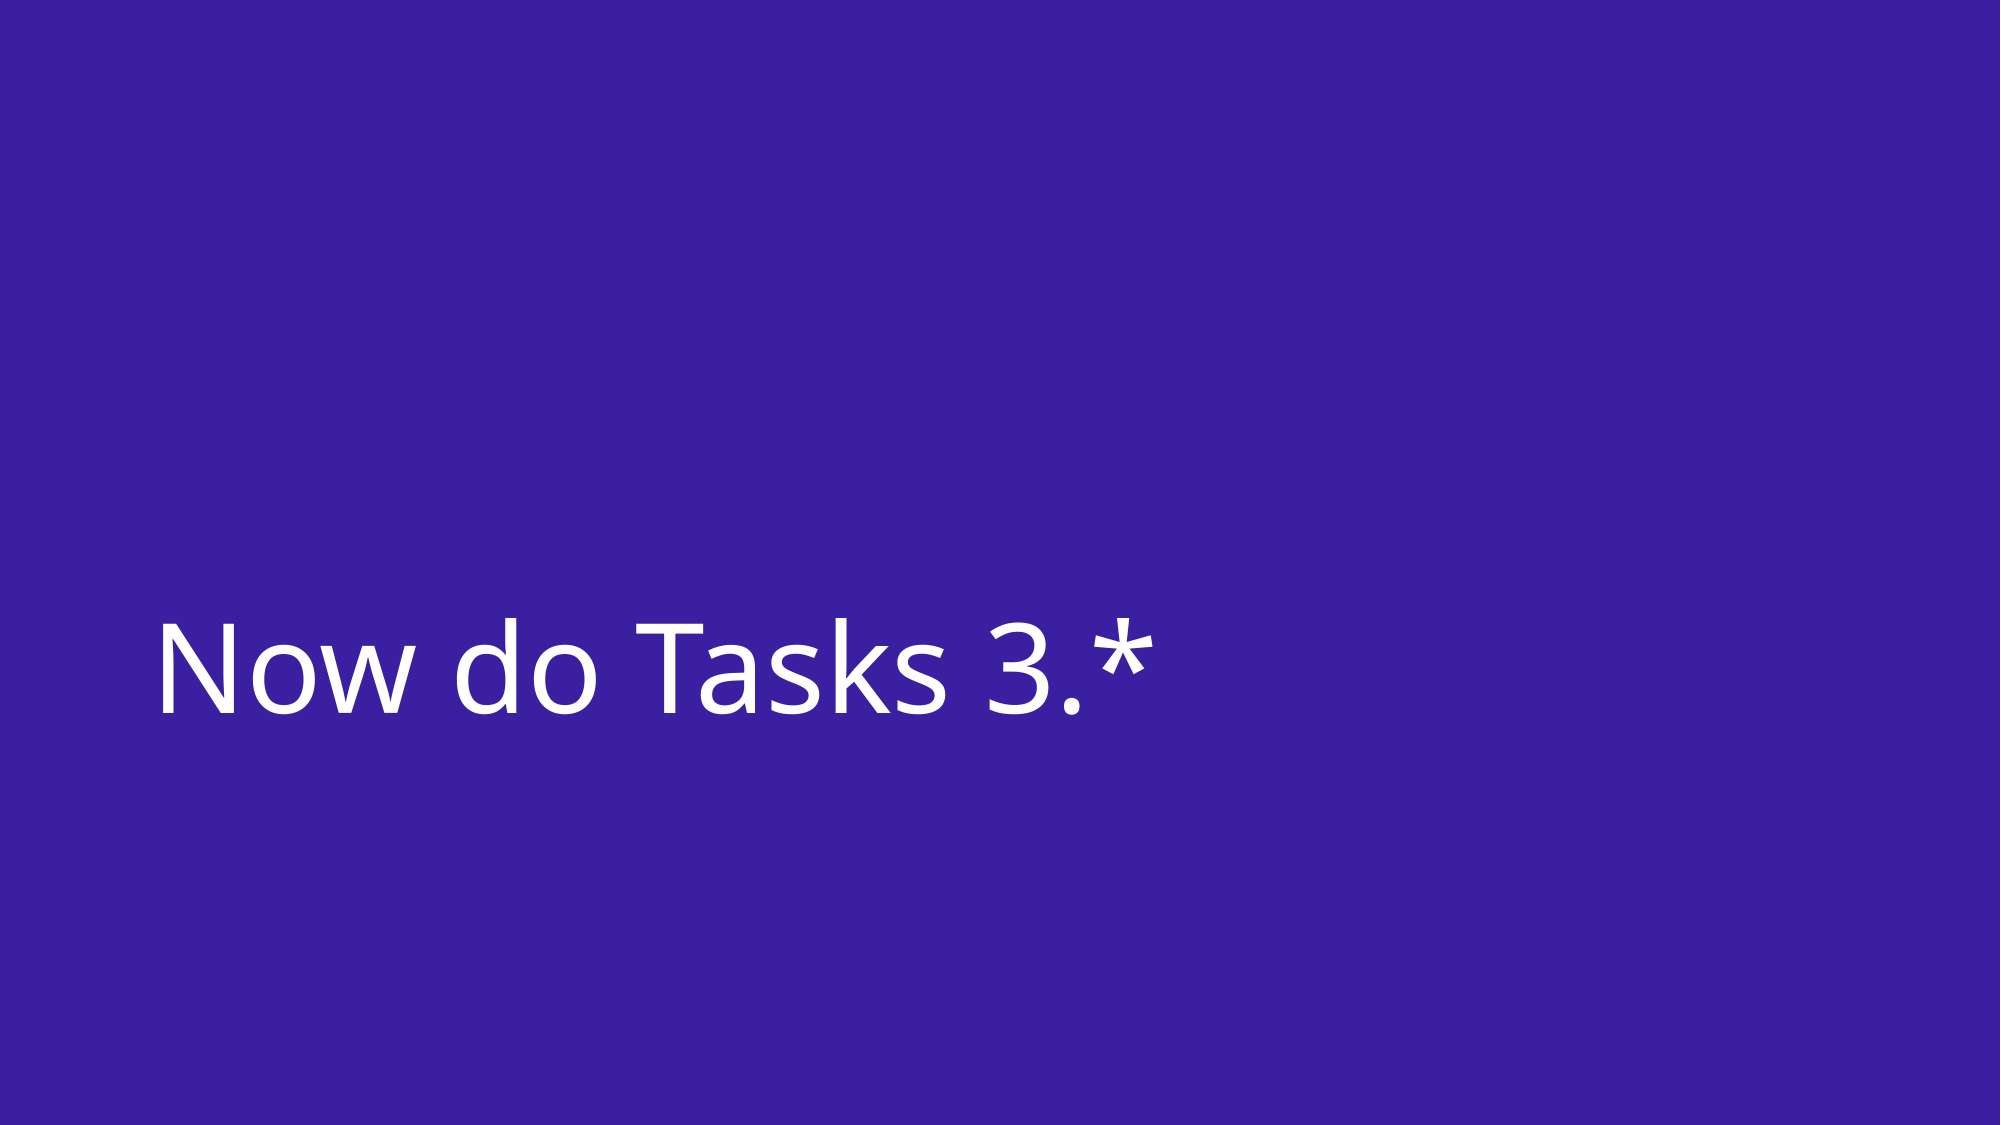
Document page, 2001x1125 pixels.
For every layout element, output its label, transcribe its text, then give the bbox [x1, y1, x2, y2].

title Now do Tasks 3.* [136, 280, 1862, 749]
